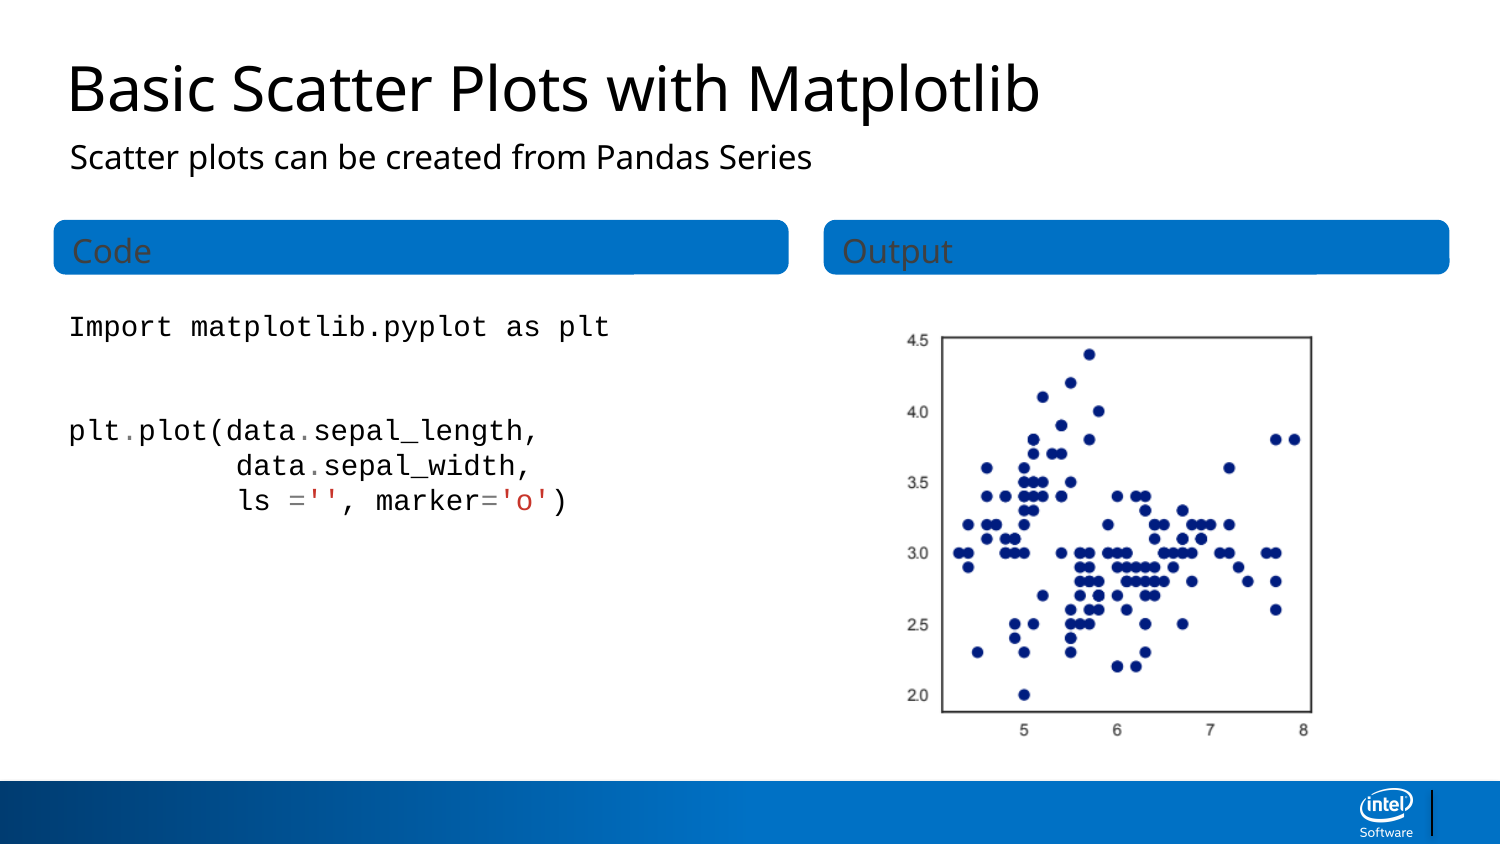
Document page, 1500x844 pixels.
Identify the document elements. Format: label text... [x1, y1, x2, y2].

picture [872, 299, 1345, 772]
text_box Output [821, 217, 1452, 277]
text_box Import matplotlib.pyplot as plt plt.plot(data.sepal_length, data.sepal_width, ls ='', marker='o') [53, 299, 801, 524]
text_box Code [51, 217, 791, 277]
text_box Basic Scatter Plots with Matplotlib [65, 48, 1450, 124]
text_box Scatter plots can be created from Pandas Series [55, 128, 1178, 184]
picture [1360, 788, 1413, 837]
